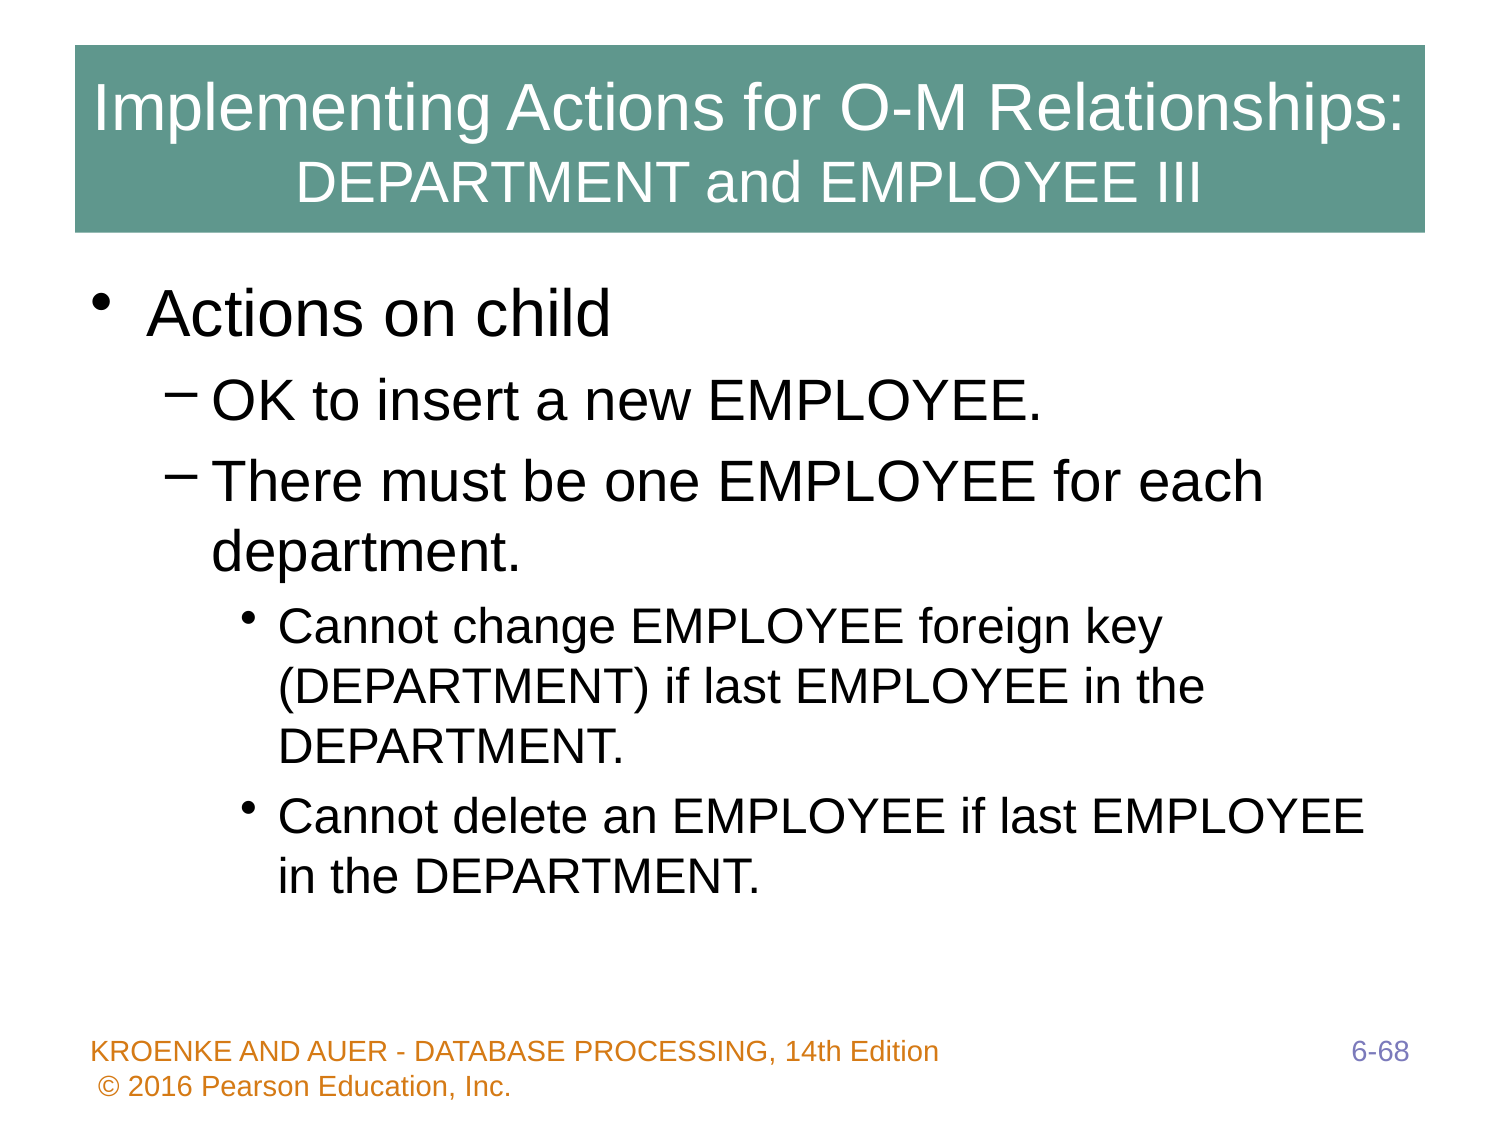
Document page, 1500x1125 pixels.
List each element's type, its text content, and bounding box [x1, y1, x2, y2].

list Actions on child OK to insert a new EMPLOYEE. There must be one EMPLOYEE for each department. Cannot change EMPLOYEE foreign key (DEPARTMENT) if last EMPLOYEE in the DEPARTMENT. Cannot delete an EMPLOYEE if last EMPLOYEE in the DEPARTMENT. [74, 262, 1426, 1006]
title Implementing Actions for O-M Relationships: DEPARTMENT and EMPLOYEE III [74, 44, 1426, 233]
slide_number 6-68 [1074, 1024, 1426, 1103]
footer KROENKE AND AUER - DATABASE PROCESSING, 14th Edition © 2016 Pearson Education, Inc. [74, 1024, 963, 1104]
